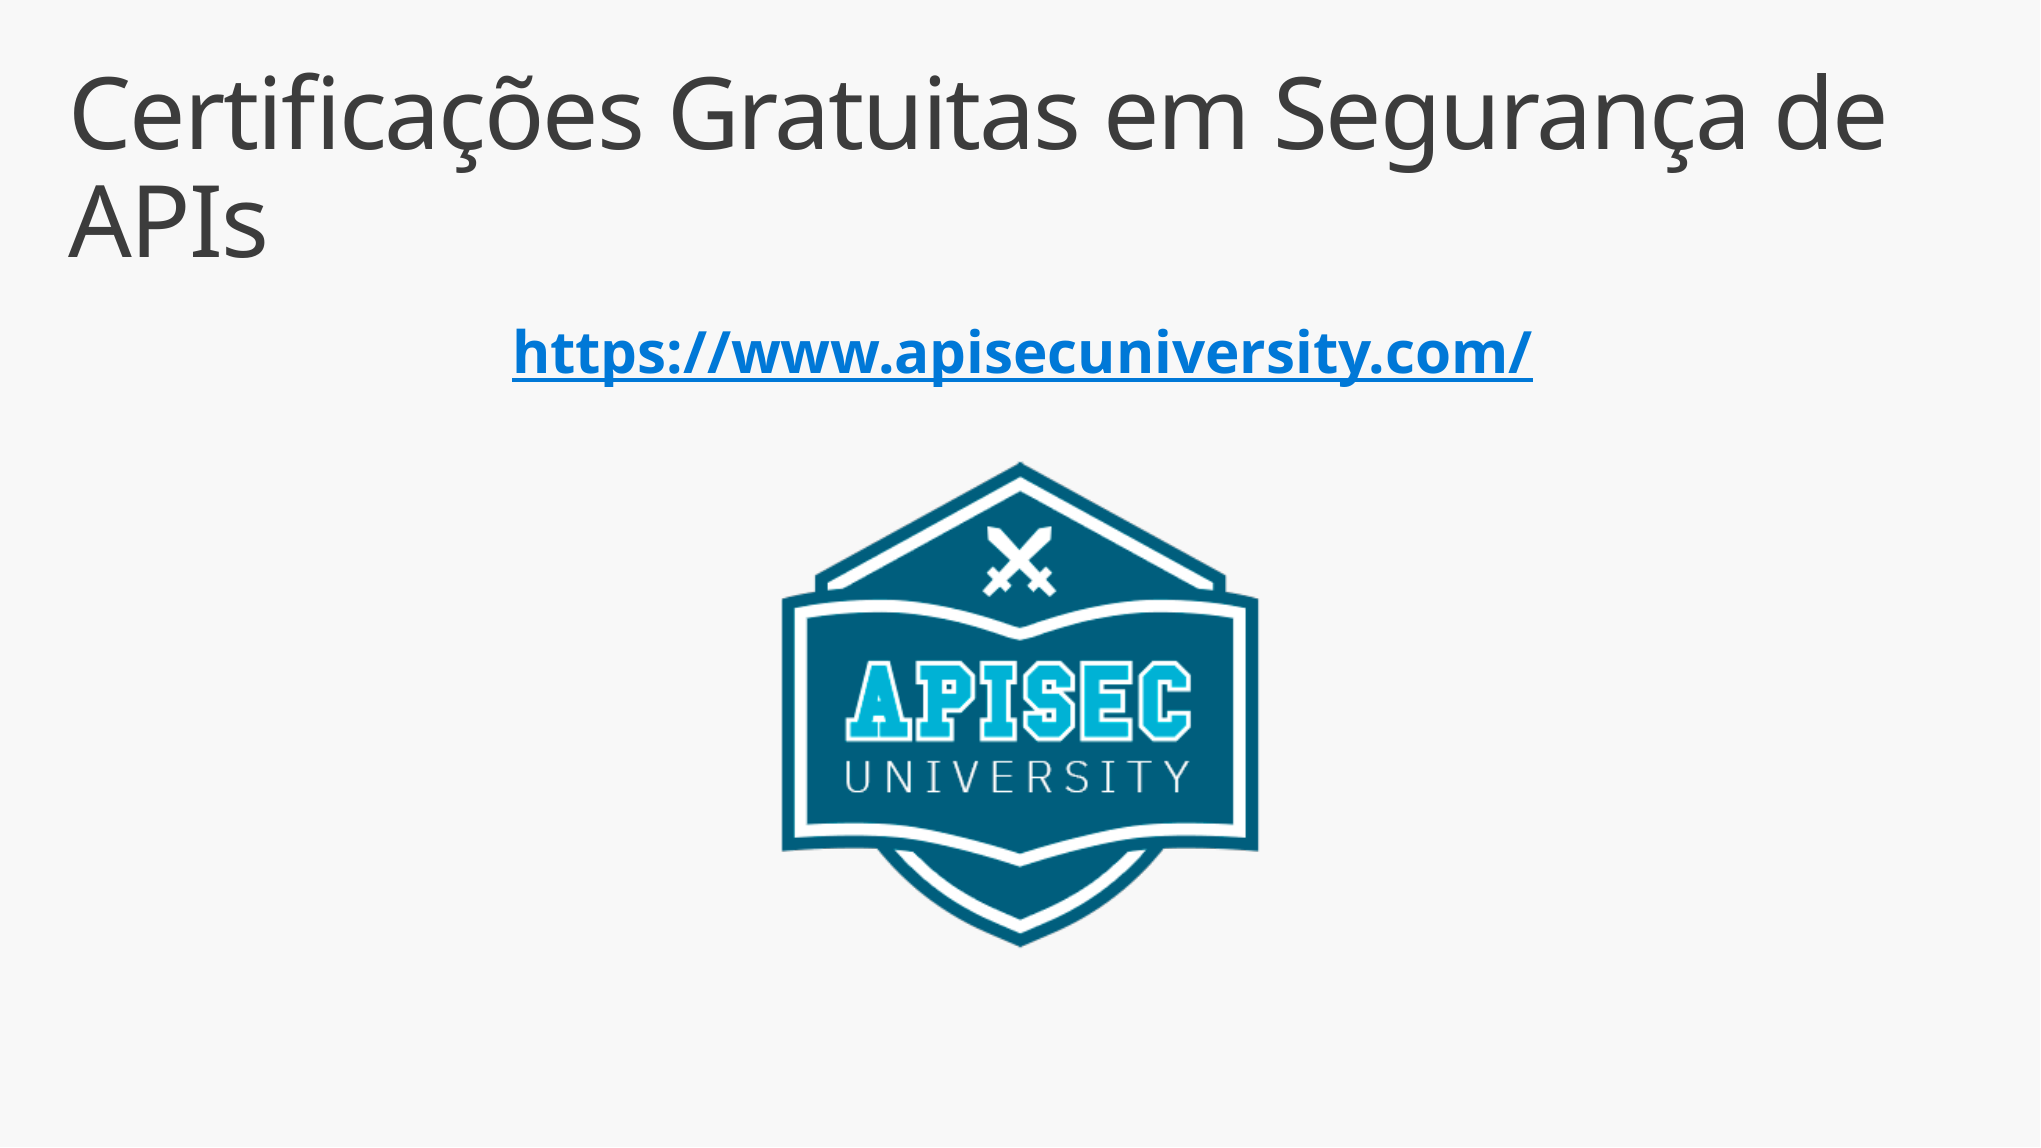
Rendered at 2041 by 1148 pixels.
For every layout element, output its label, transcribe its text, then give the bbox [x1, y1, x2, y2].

list https://www.apisecuniversity.com/ [53, 301, 1992, 396]
picture [780, 460, 1260, 949]
title Certificações Gratuitas em Segurança de APIs [45, 48, 1996, 199]
